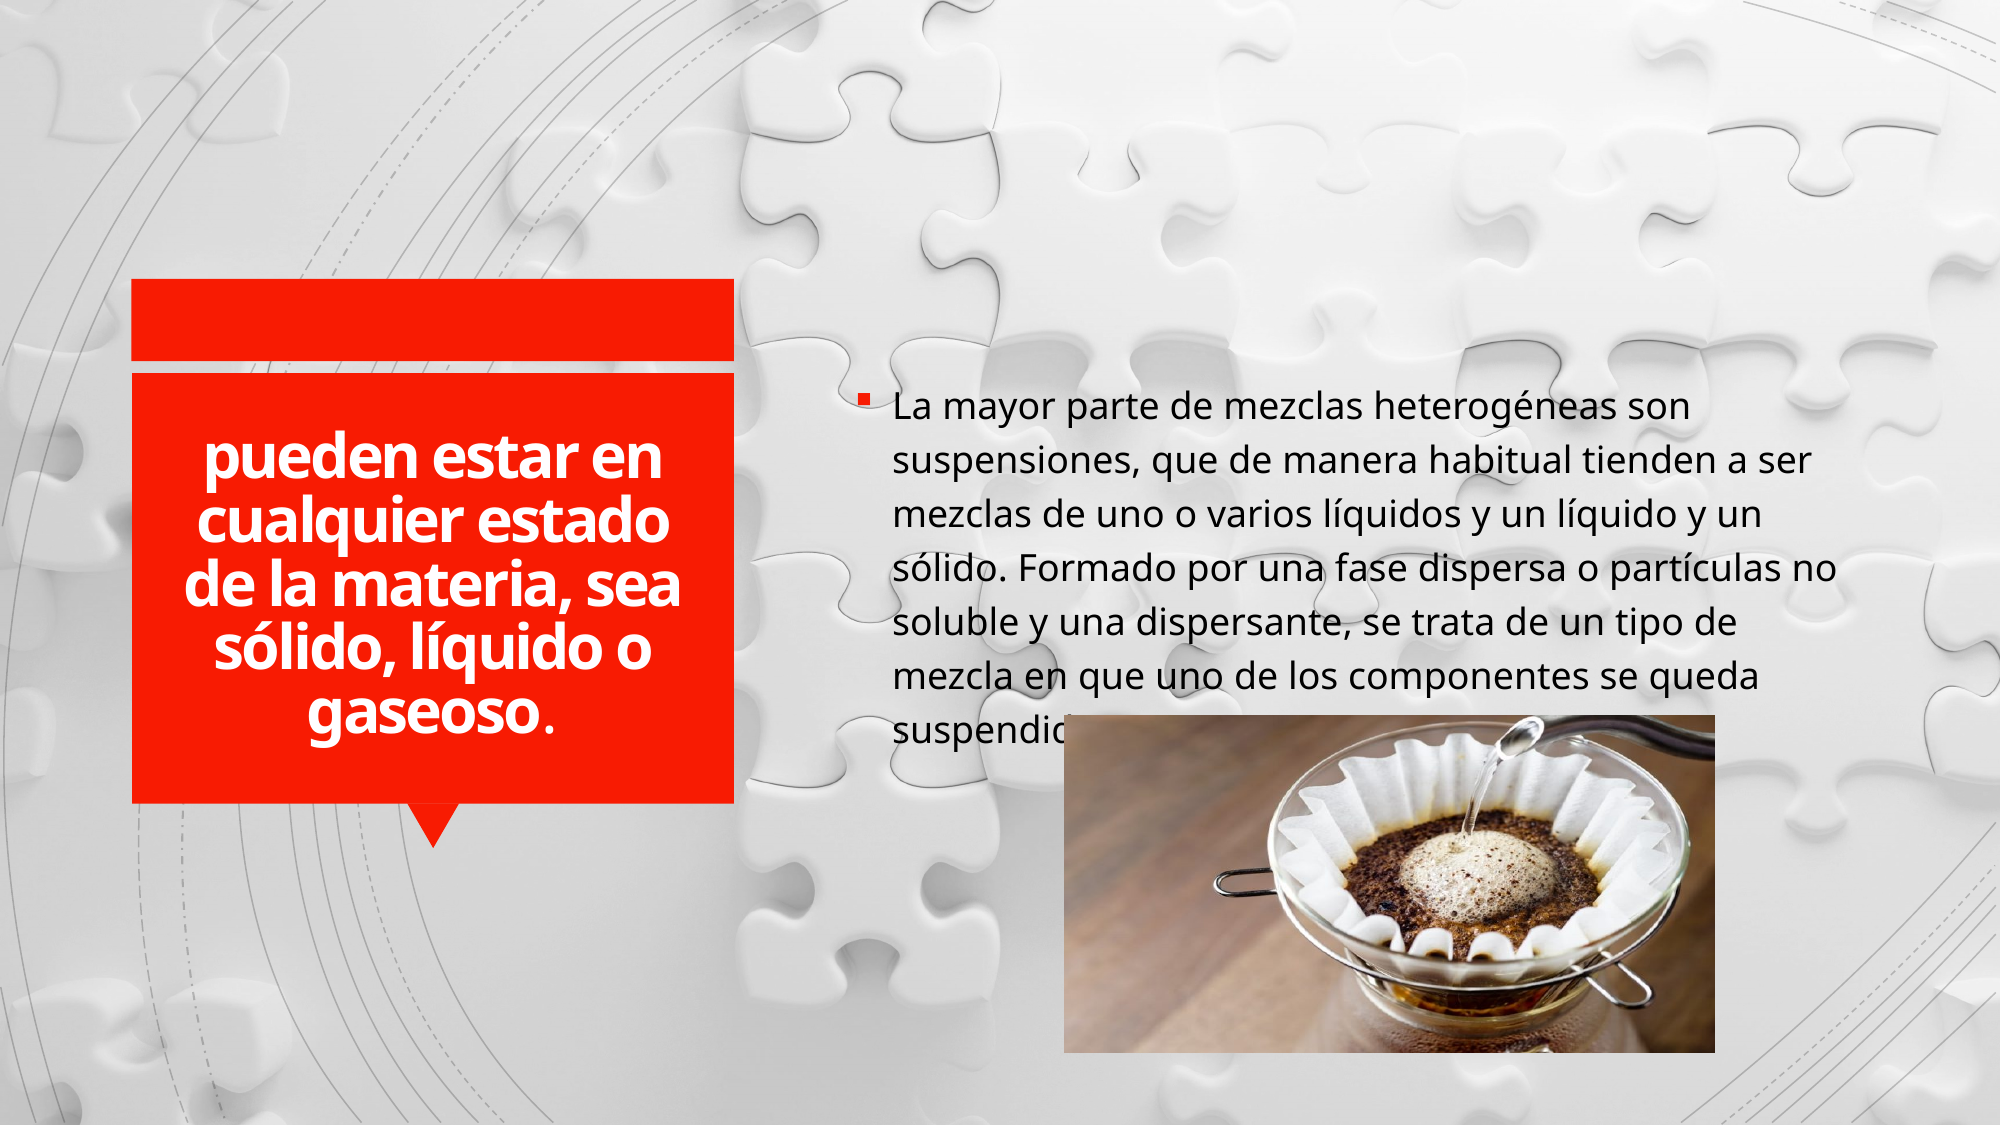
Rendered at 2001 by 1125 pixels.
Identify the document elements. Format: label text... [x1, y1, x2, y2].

picture [1063, 715, 1715, 1053]
list La mayor parte de mezclas heterogéneas son suspensiones, que de manera habitual tienden a ser mezclas de uno o varios líquidos y un líquido y un sólido. Formado por una fase dispersa o partículas no soluble y una dispersante, se trata de un tipo de mezcla en que uno de los componentes se queda suspendido en otro. [839, 131, 1871, 993]
title pueden estar en cualquier estado de la materia, sea sólido, líquido o gaseoso. [145, 385, 720, 789]
